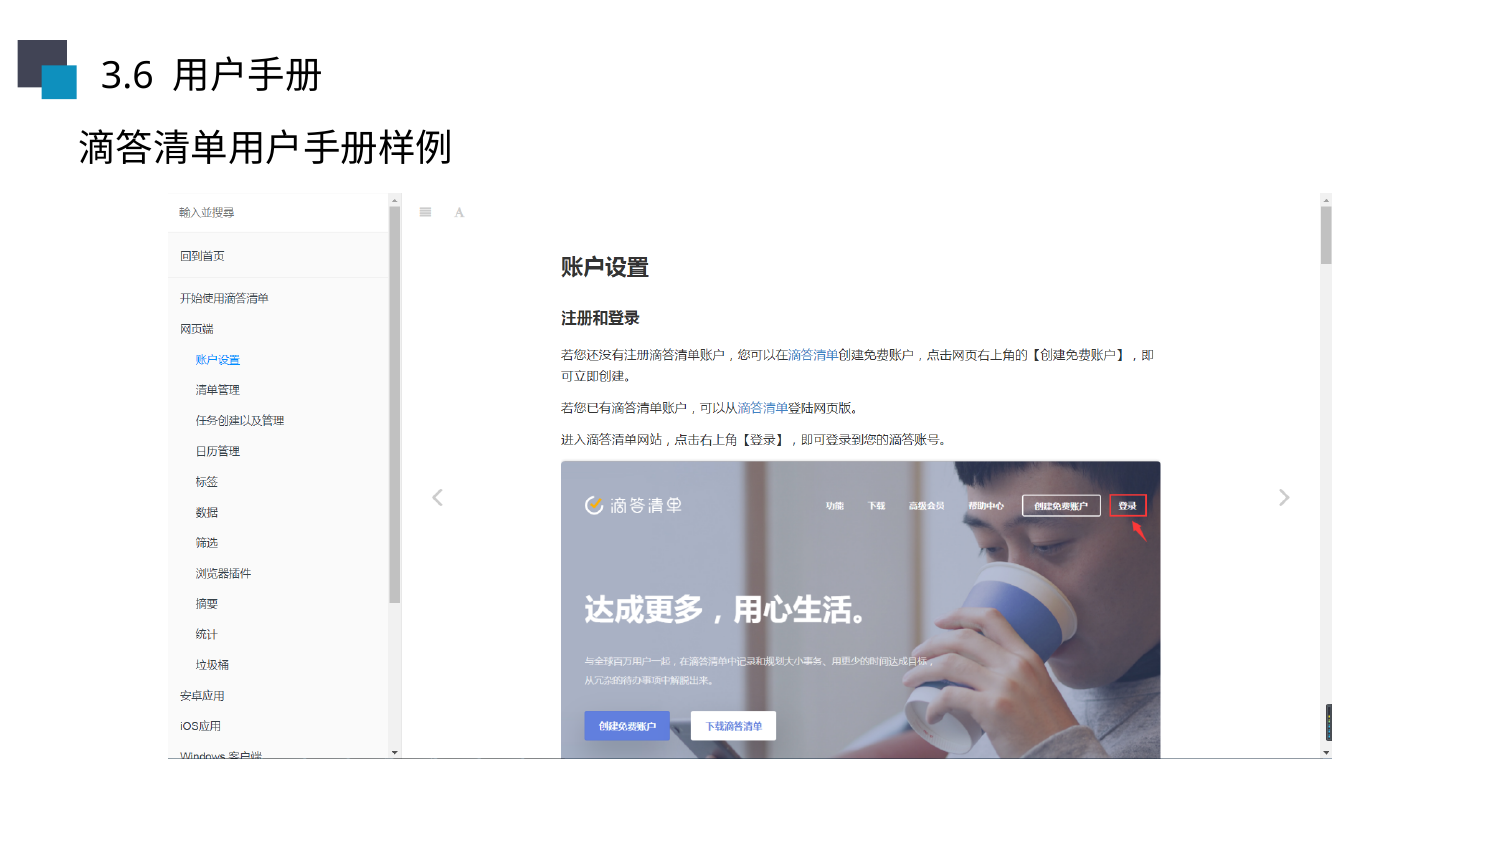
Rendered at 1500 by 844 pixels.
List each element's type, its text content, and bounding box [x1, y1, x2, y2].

text_box 滴答清单用户手册样例 [66, 117, 498, 175]
text_box 3.6 用户手册 [86, 43, 338, 104]
picture [168, 193, 1332, 759]
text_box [17, 39, 77, 100]
